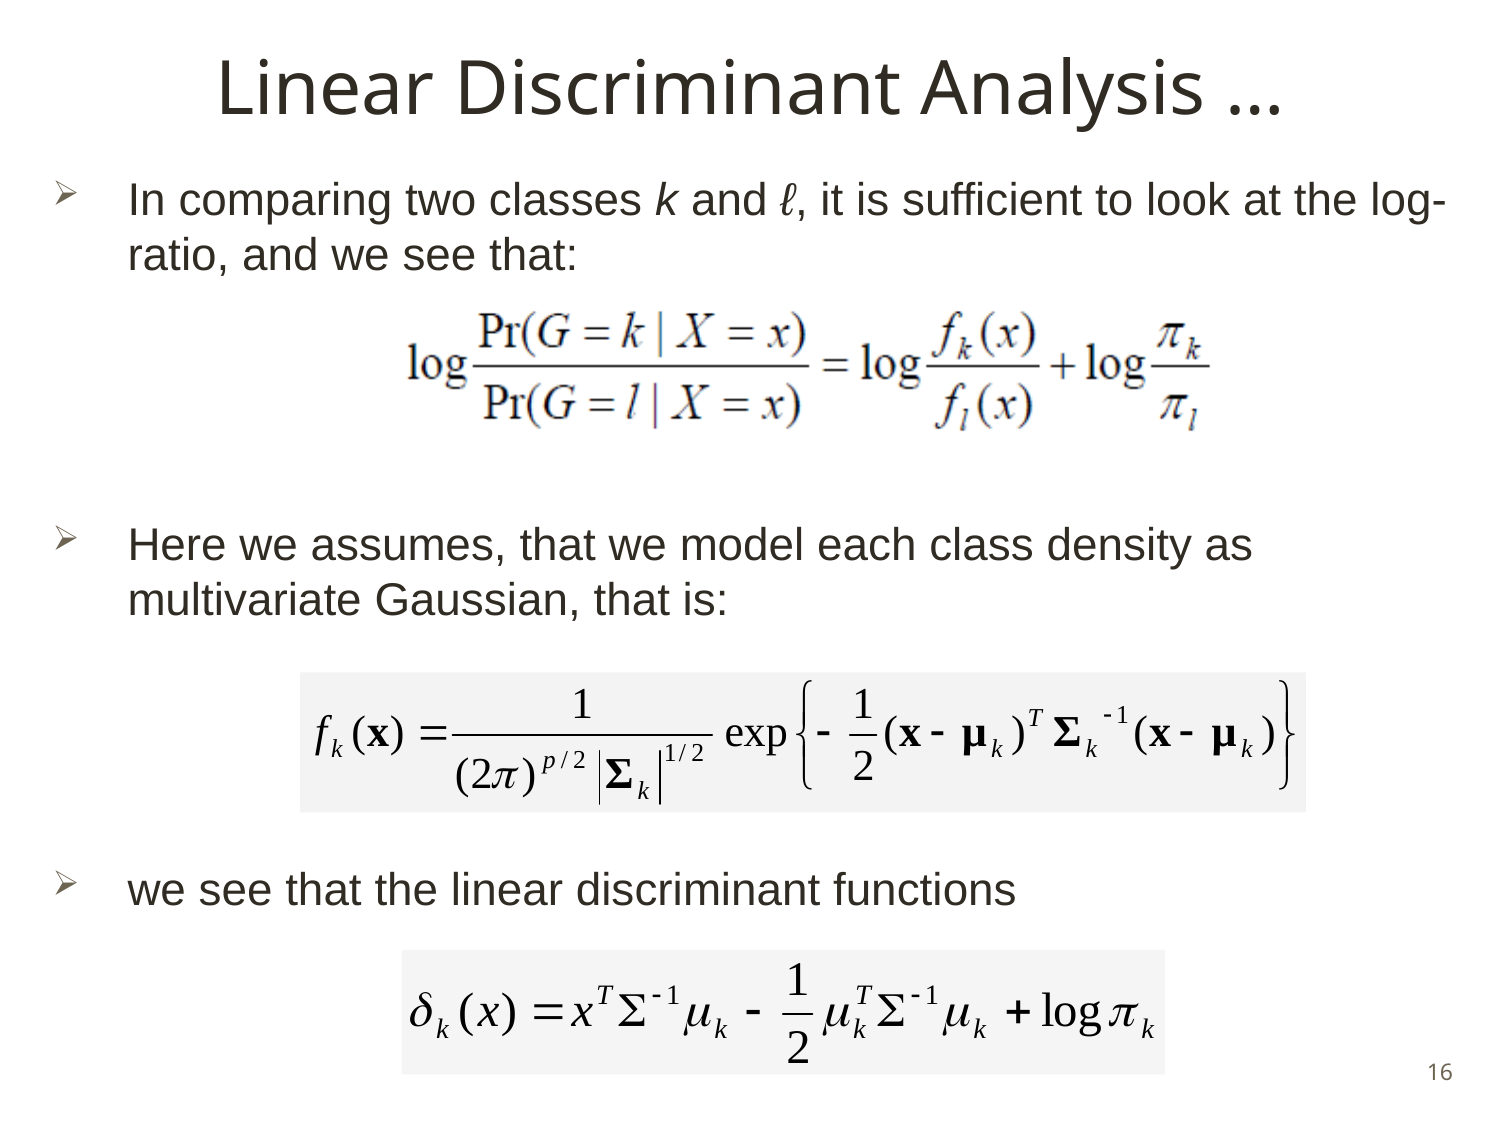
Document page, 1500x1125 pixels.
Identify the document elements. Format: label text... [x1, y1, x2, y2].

slide_number 16 [1118, 1042, 1469, 1103]
title Linear Discriminant Analysis … [81, 15, 1419, 138]
list In comparing two classes k and ℓ, it is sufficient to look at the log-ratio, and we see that: Here we assumes, that we model each class density as multivariate Gaussian, that is: we see that the linear discriminant functions [37, 162, 1469, 1043]
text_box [298, 670, 1308, 815]
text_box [400, 948, 1167, 1077]
picture [373, 293, 1246, 457]
